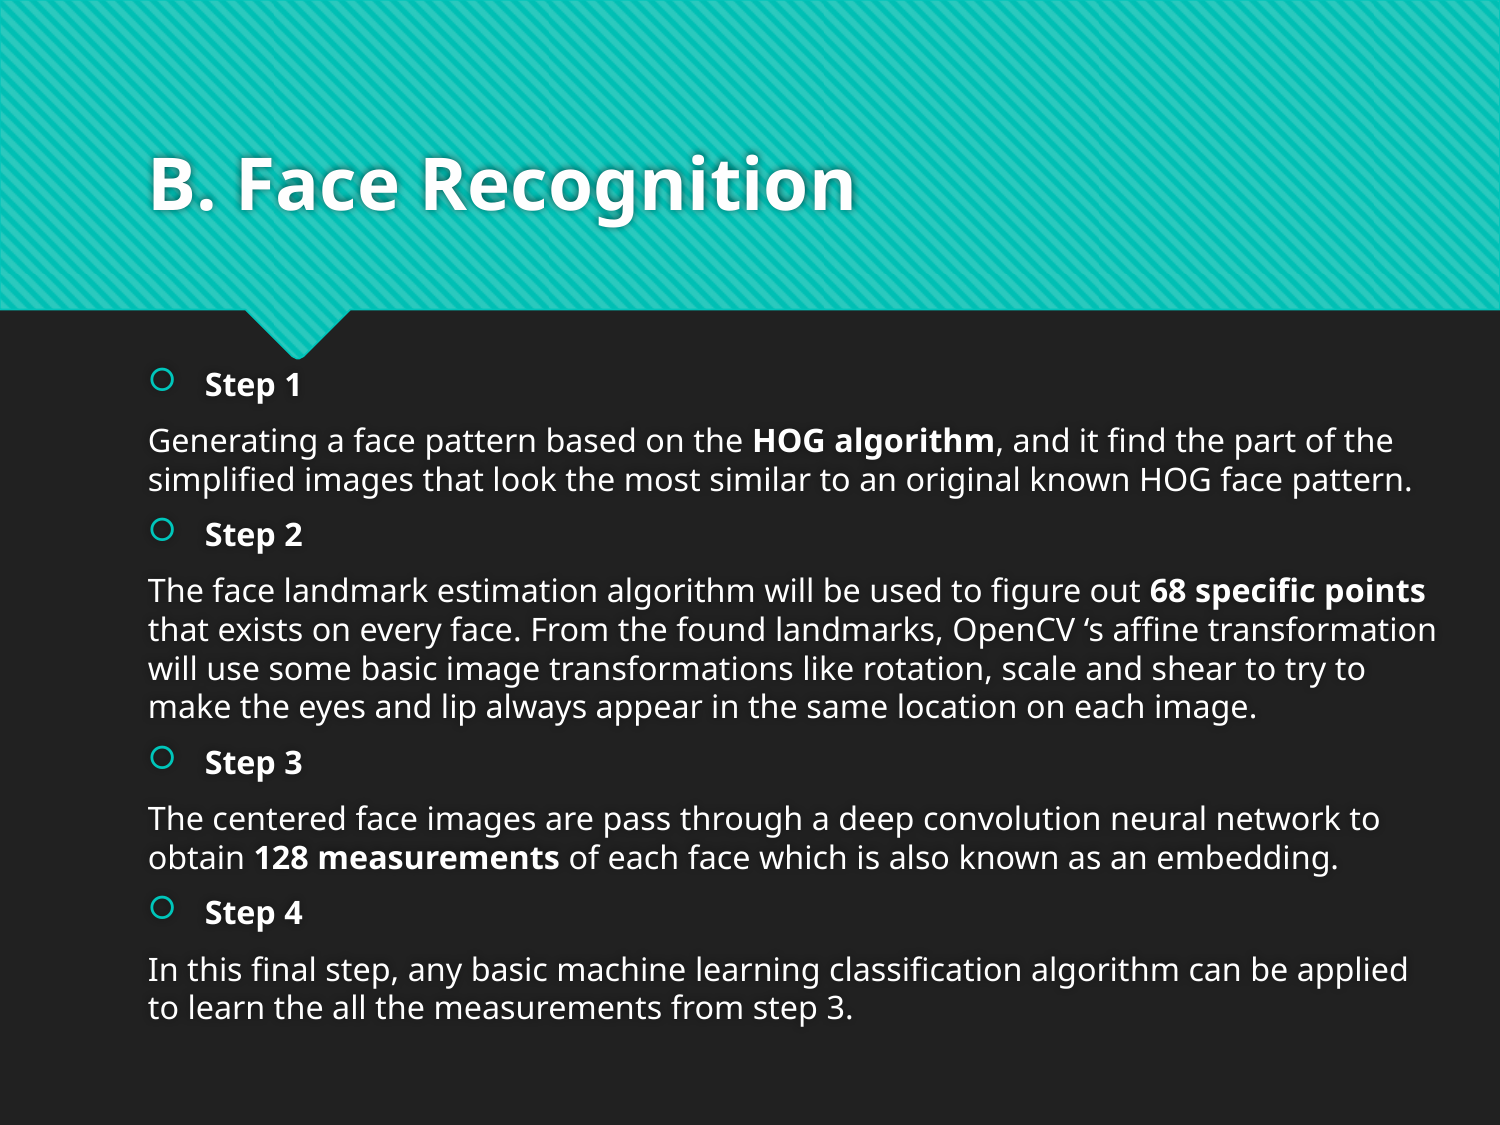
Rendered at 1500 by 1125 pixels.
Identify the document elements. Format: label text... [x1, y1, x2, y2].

title B. Face Recognition [132, 73, 1368, 233]
list Step 1 Generating a face pattern based on the HOG algorithm, and it find the part of the simplified images that look the most similar to an original known HOG face pattern. Step 2 The face landmark estimation algorithm will be used to figure out 68 specific points that exists on every face. From the found landmarks, OpenCV ‘s affine transformation will use some basic image transformations like rotation, scale and shear to try to make the eyes and lip always appear in the same location on each image. Step 3 The centered face images are pass through a deep convolution neural network to obtain 128 measurements of each face which is also known as an embedding. Step 4 In this final step, any basic machine learning classification algorithm can be applied to learn the all the measurements from step 3. [132, 356, 1456, 1052]
